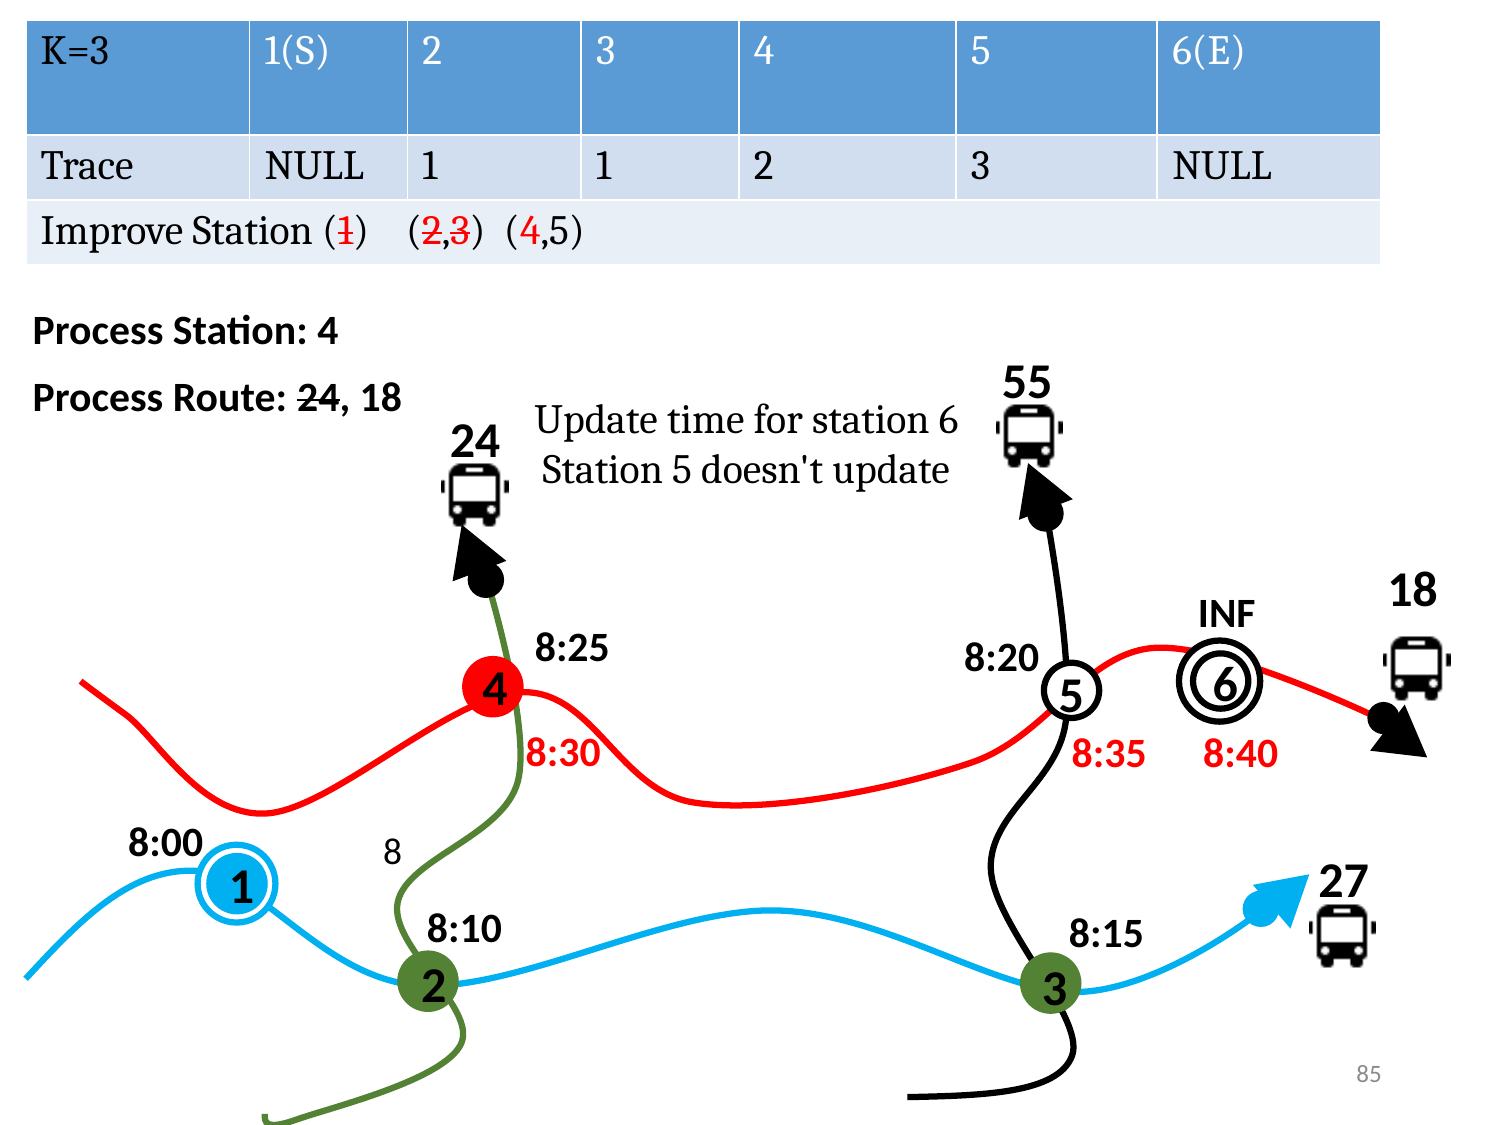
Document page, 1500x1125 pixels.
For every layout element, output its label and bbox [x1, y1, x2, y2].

table_header [27, 21, 249, 134]
table_header [250, 21, 407, 134]
text_box [17, 362, 418, 428]
table_header [582, 21, 738, 134]
table_cell [957, 136, 1156, 199]
table_header [1158, 21, 1380, 134]
picture [1309, 903, 1376, 970]
table_cell [27, 201, 1380, 264]
text_box [987, 340, 1068, 416]
table_cell [408, 136, 580, 199]
table_cell [582, 136, 738, 199]
picture [996, 403, 1063, 470]
picture [441, 462, 509, 529]
slide_number [1059, 1042, 1397, 1103]
table_cell [740, 136, 955, 199]
table_cell [27, 136, 249, 199]
table_cell [1158, 136, 1380, 199]
table_cell [250, 136, 407, 199]
text_box [24, 470, 1428, 1125]
text_box [435, 399, 516, 475]
table_header [408, 21, 580, 134]
picture [1383, 635, 1451, 703]
table_header [957, 21, 1156, 134]
text_box [519, 384, 974, 500]
table_header [740, 21, 955, 134]
text_box [1372, 549, 1453, 624]
text_box [18, 295, 354, 361]
